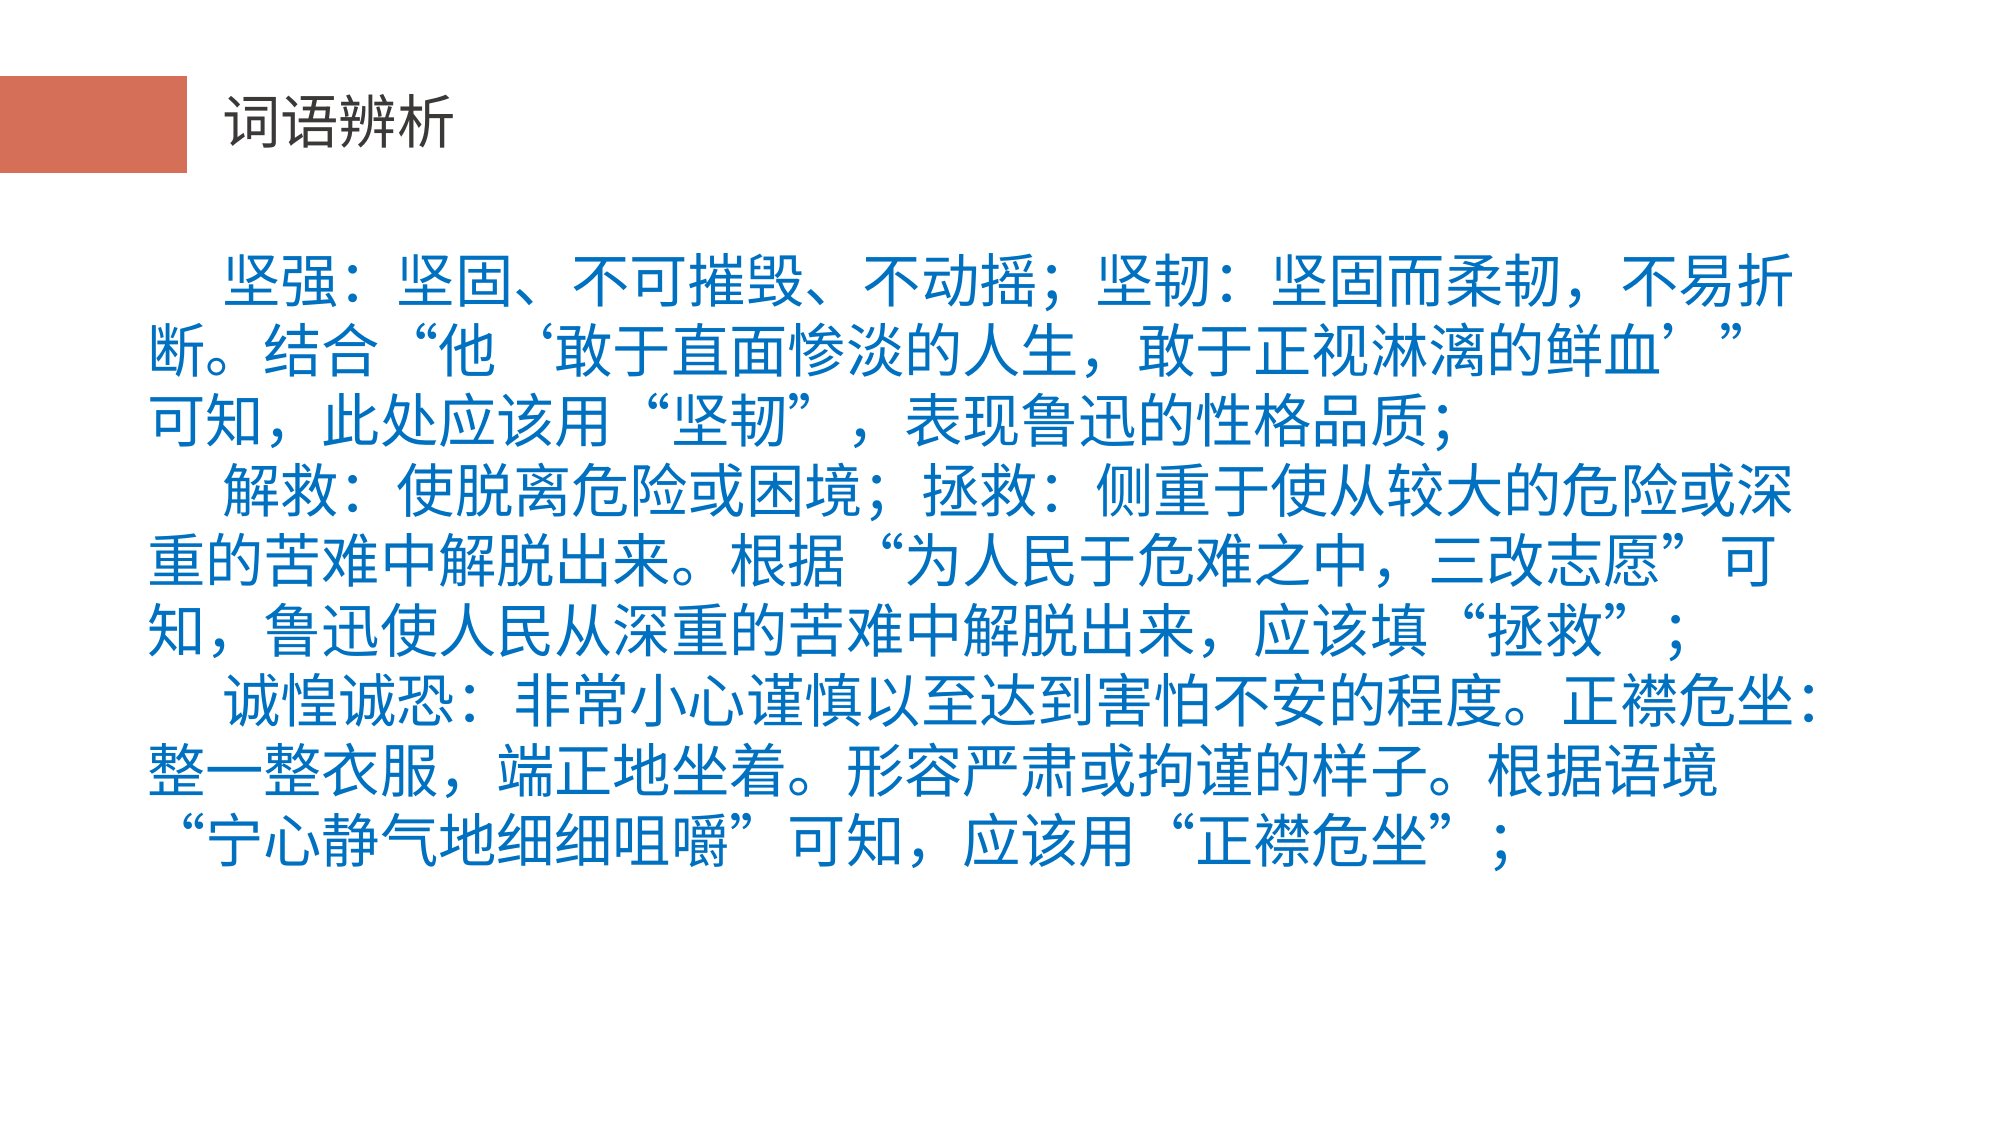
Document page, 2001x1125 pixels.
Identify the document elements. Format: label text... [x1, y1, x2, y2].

title 词语辨析 [207, 69, 1139, 181]
text_box 坚强：坚固、不可摧毁、不动摇；坚韧：坚固而柔韧，不易折断。结合“他‘敢于直面惨淡的人生，敢于正视淋漓的鲜血’”可知，此处应该用“坚韧”，表现鲁迅的性格品质； 解救：使脱离危险或困境；拯救：侧重于使从较大的危险或深重的苦难中解脱出来。根据“为人民于危难之中，三改志愿”可知，鲁迅使人民从深重的苦难中解脱出来，应该填“拯救”； 诚惶诚恐：非常小心谨慎以至达到害怕不安的程度。正襟危坐：整一整衣服，端正地坐着。形容严肃或拘谨的样子。根据语境“宁心静气地细细咀嚼”可知，应该用“正襟危坐”； [132, 236, 1818, 882]
